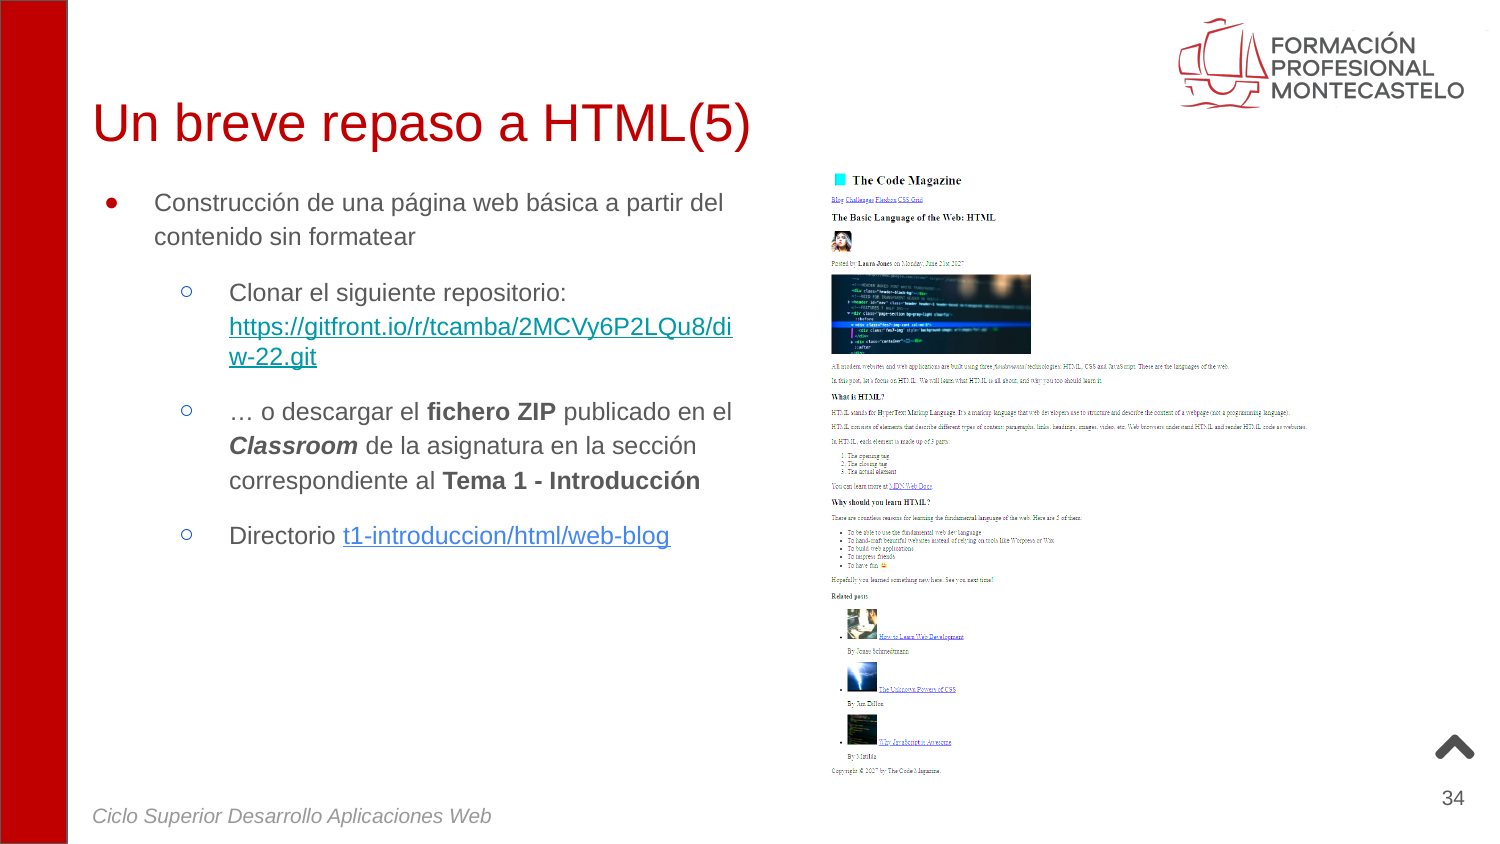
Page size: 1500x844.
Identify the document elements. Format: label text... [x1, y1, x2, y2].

slide_number ‹#› [1389, 764, 1480, 830]
picture [828, 166, 1312, 776]
picture [1428, 723, 1481, 776]
title Un breve repaso a HTML(5) [77, 72, 1449, 167]
list Construcción de una página web básica a partir del contenido sin formatear Clonar el siguiente repositorio: https://gitfront.io/r/tcamba/2MCVy6P2LQu8/diw-22.git … o descargar el fichero ZIP publicado en el Classroom de la asignatura en la sección correspondiente al Tema 1 - Introducción Directorio t1-introduccion/html/web-blog [64, 166, 750, 776]
picture [1161, 16, 1500, 111]
